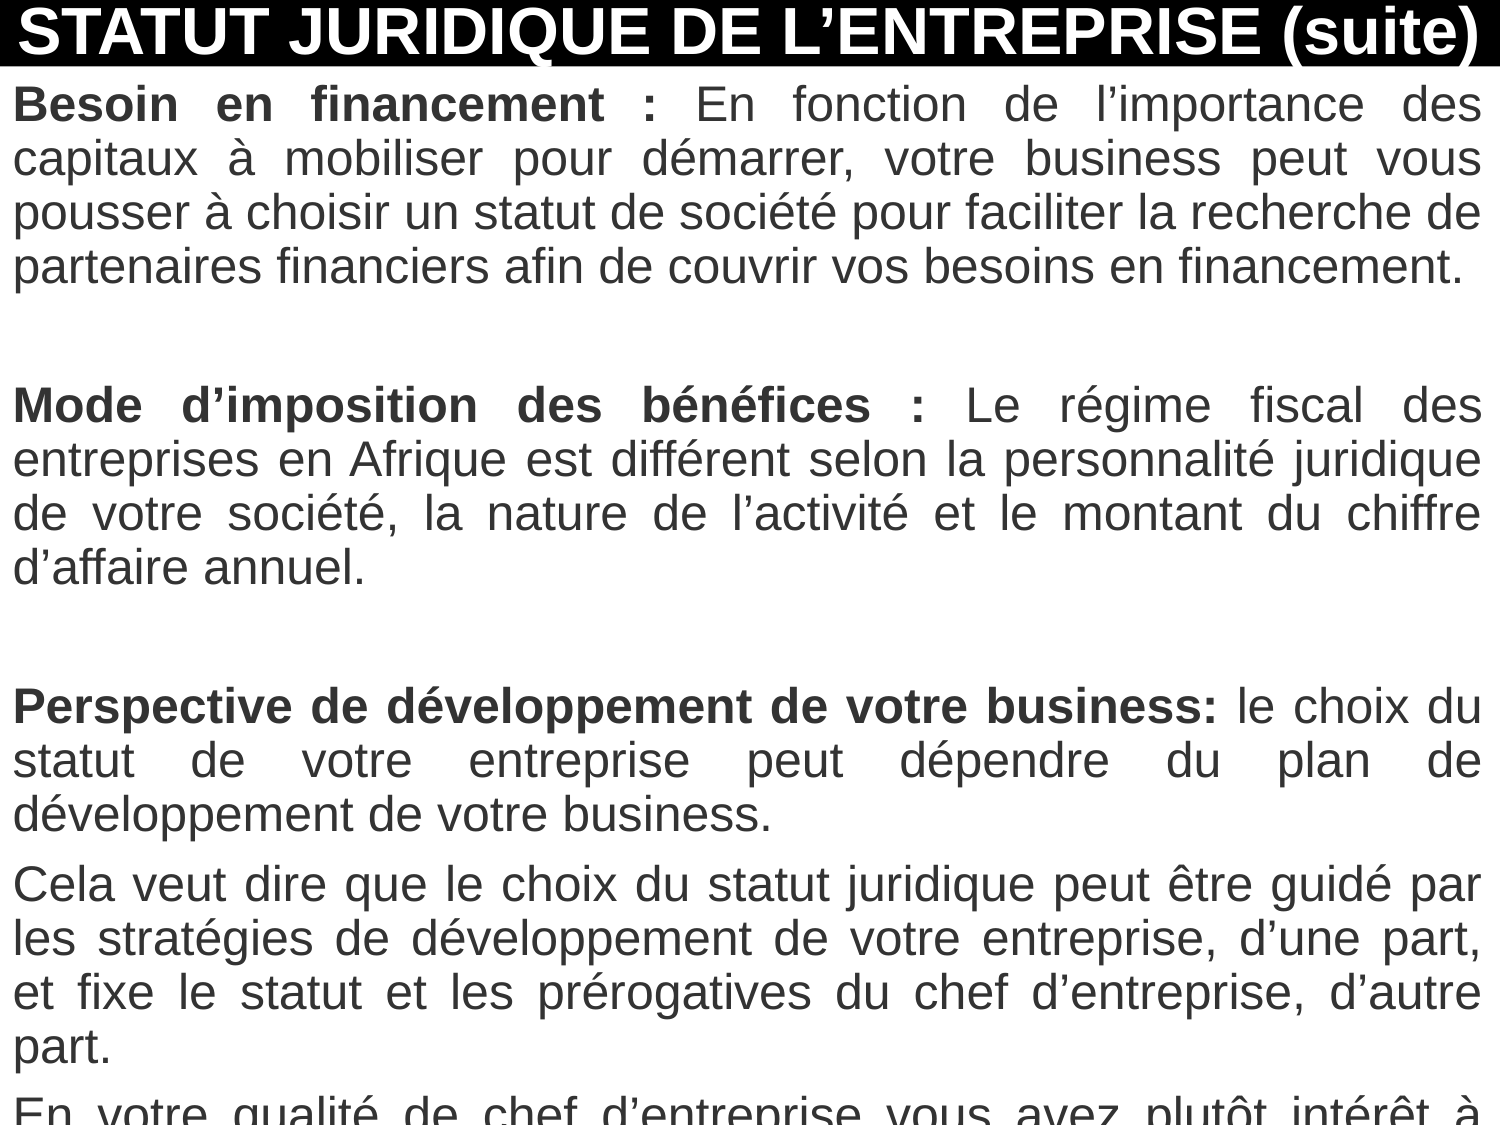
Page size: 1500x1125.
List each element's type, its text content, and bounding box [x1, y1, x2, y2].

title STATUT JURIDIQUE DE L’ENTREPRISE (suite) [0, 0, 1500, 67]
list Besoin en financement : En fonction de l’importance des capitaux à mobiliser pour démarrer, votre business peut vous pousser à choisir un statut de société pour faciliter la recherche de partenaires financiers afin de couvrir vos besoins en financement. Mode d’imposition des bénéfices : Le régime fiscal des entreprises en Afrique est différent selon la personnalité juridique de votre société, la nature de l’activité et le montant du chiffre d’affaire annuel. Perspective de développement de votre business: le choix du statut de votre entreprise peut dépendre du plan de développement de votre business. Cela veut dire que le choix du statut juridique peut être guidé par les stratégies de développement de votre entreprise, d’une part, et fixe le statut et les prérogatives du chef d’entreprise, d’autre part. En votre qualité de chef d’entreprise vous avez plutôt intérêt à cerner les contours en vous posant les bonnes questions avant de se décider. [0, 70, 1498, 1125]
